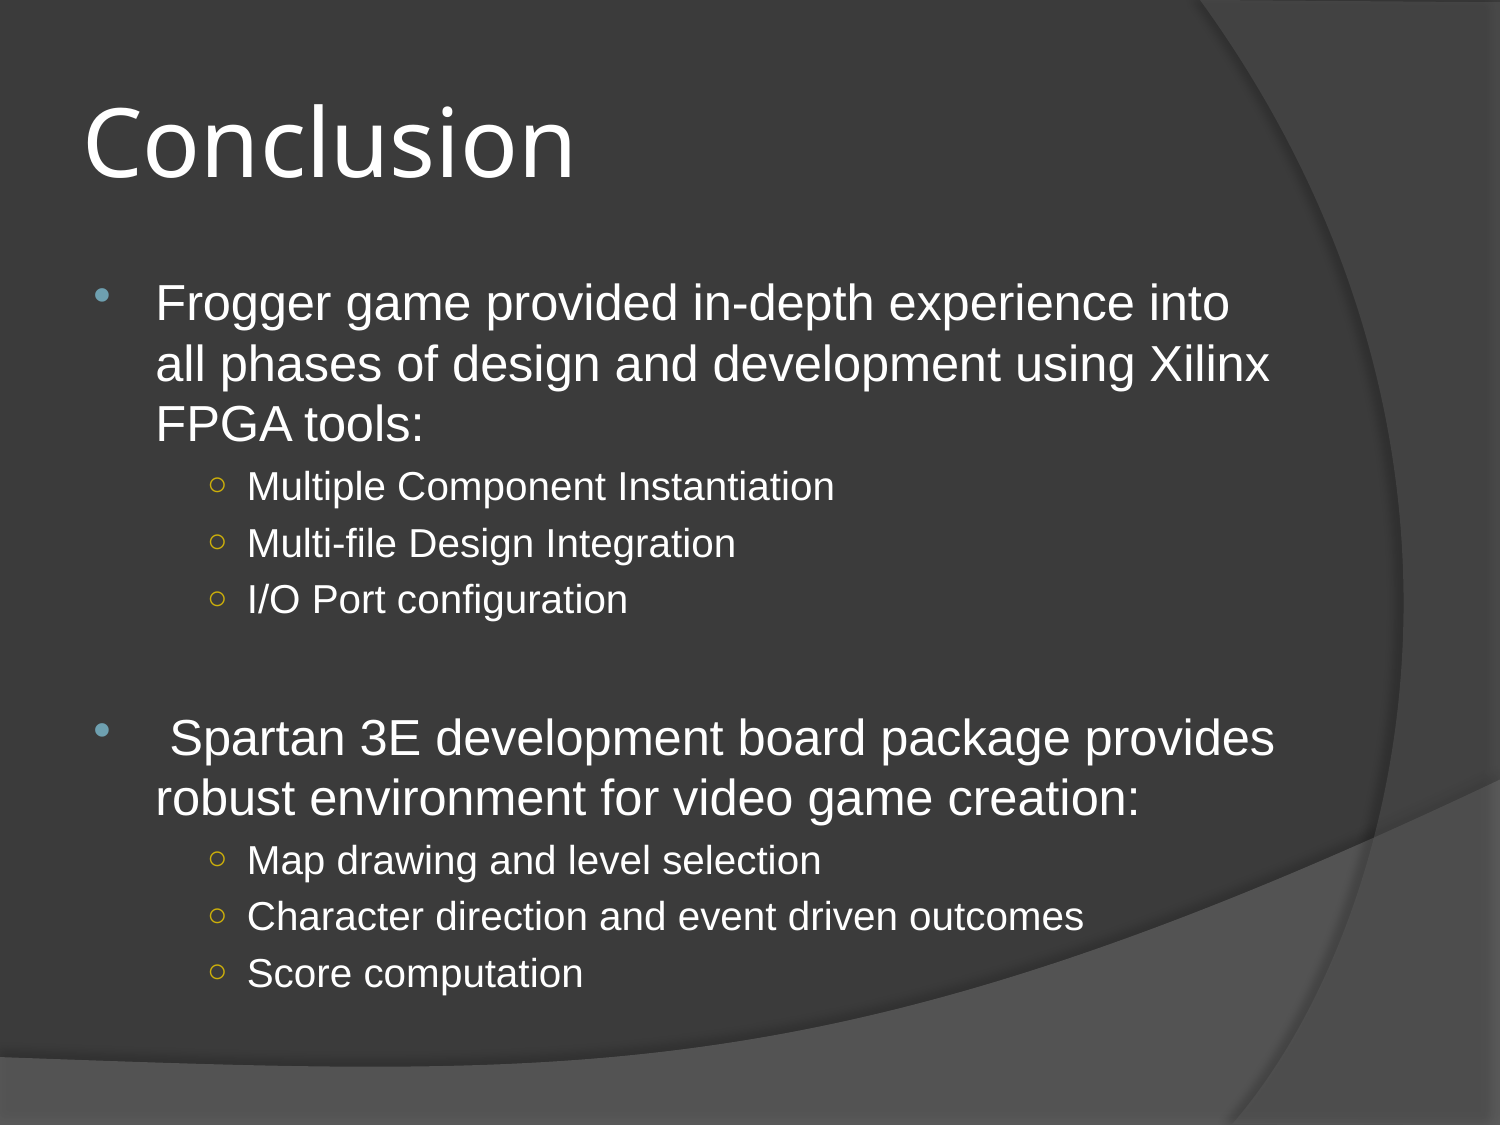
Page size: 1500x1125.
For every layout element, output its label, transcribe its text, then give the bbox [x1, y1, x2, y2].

title Conclusion [75, 45, 1300, 233]
list Frogger game provided in-depth experience into all phases of design and development using Xilinx FPGA tools: Multiple Component Instantiation Multi-file Design Integration I/O Port configuration Spartan 3E development board package provides robust environment for video game creation: Map drawing and level selection Character direction and event driven outcomes Score computation [75, 262, 1300, 1005]
